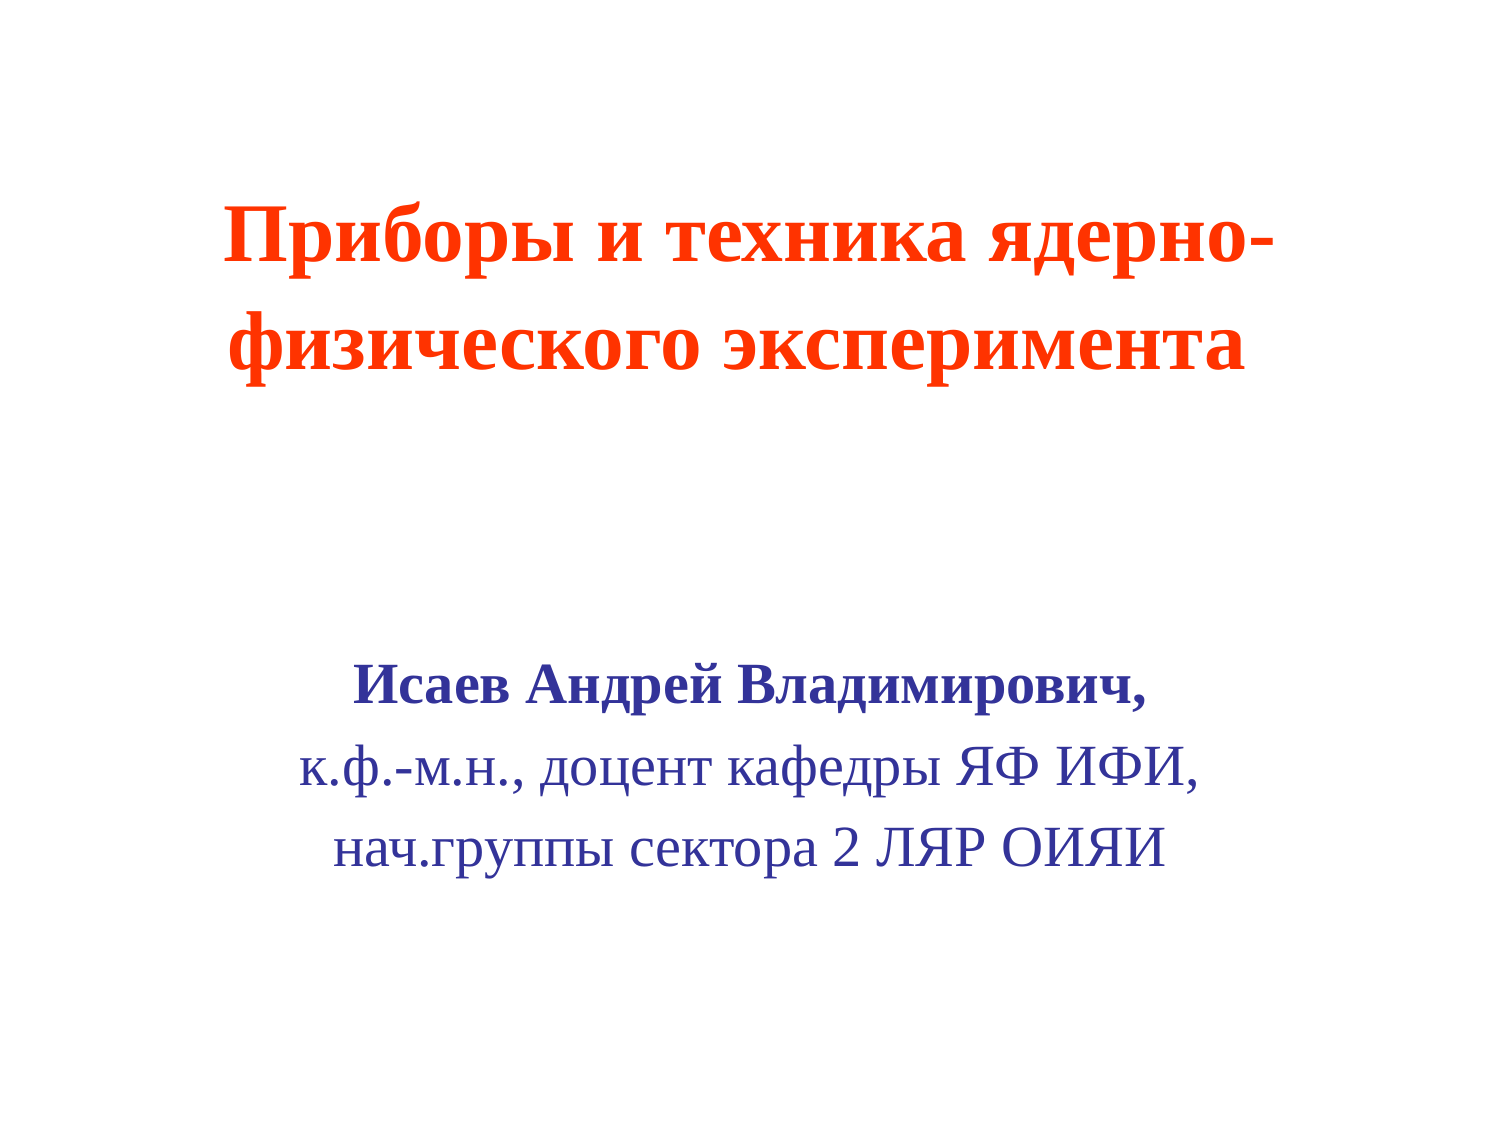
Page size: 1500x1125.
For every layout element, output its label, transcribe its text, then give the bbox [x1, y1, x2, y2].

subtitle Исаев Андрей Владимирович, к.ф.-м.н., доцент кафедры ЯФ ИФИ, нач.группы сектора 2 ЛЯР ОИЯИ [162, 637, 1338, 1075]
title Приборы и техника ядерно-физического эксперимента [112, 162, 1388, 404]
